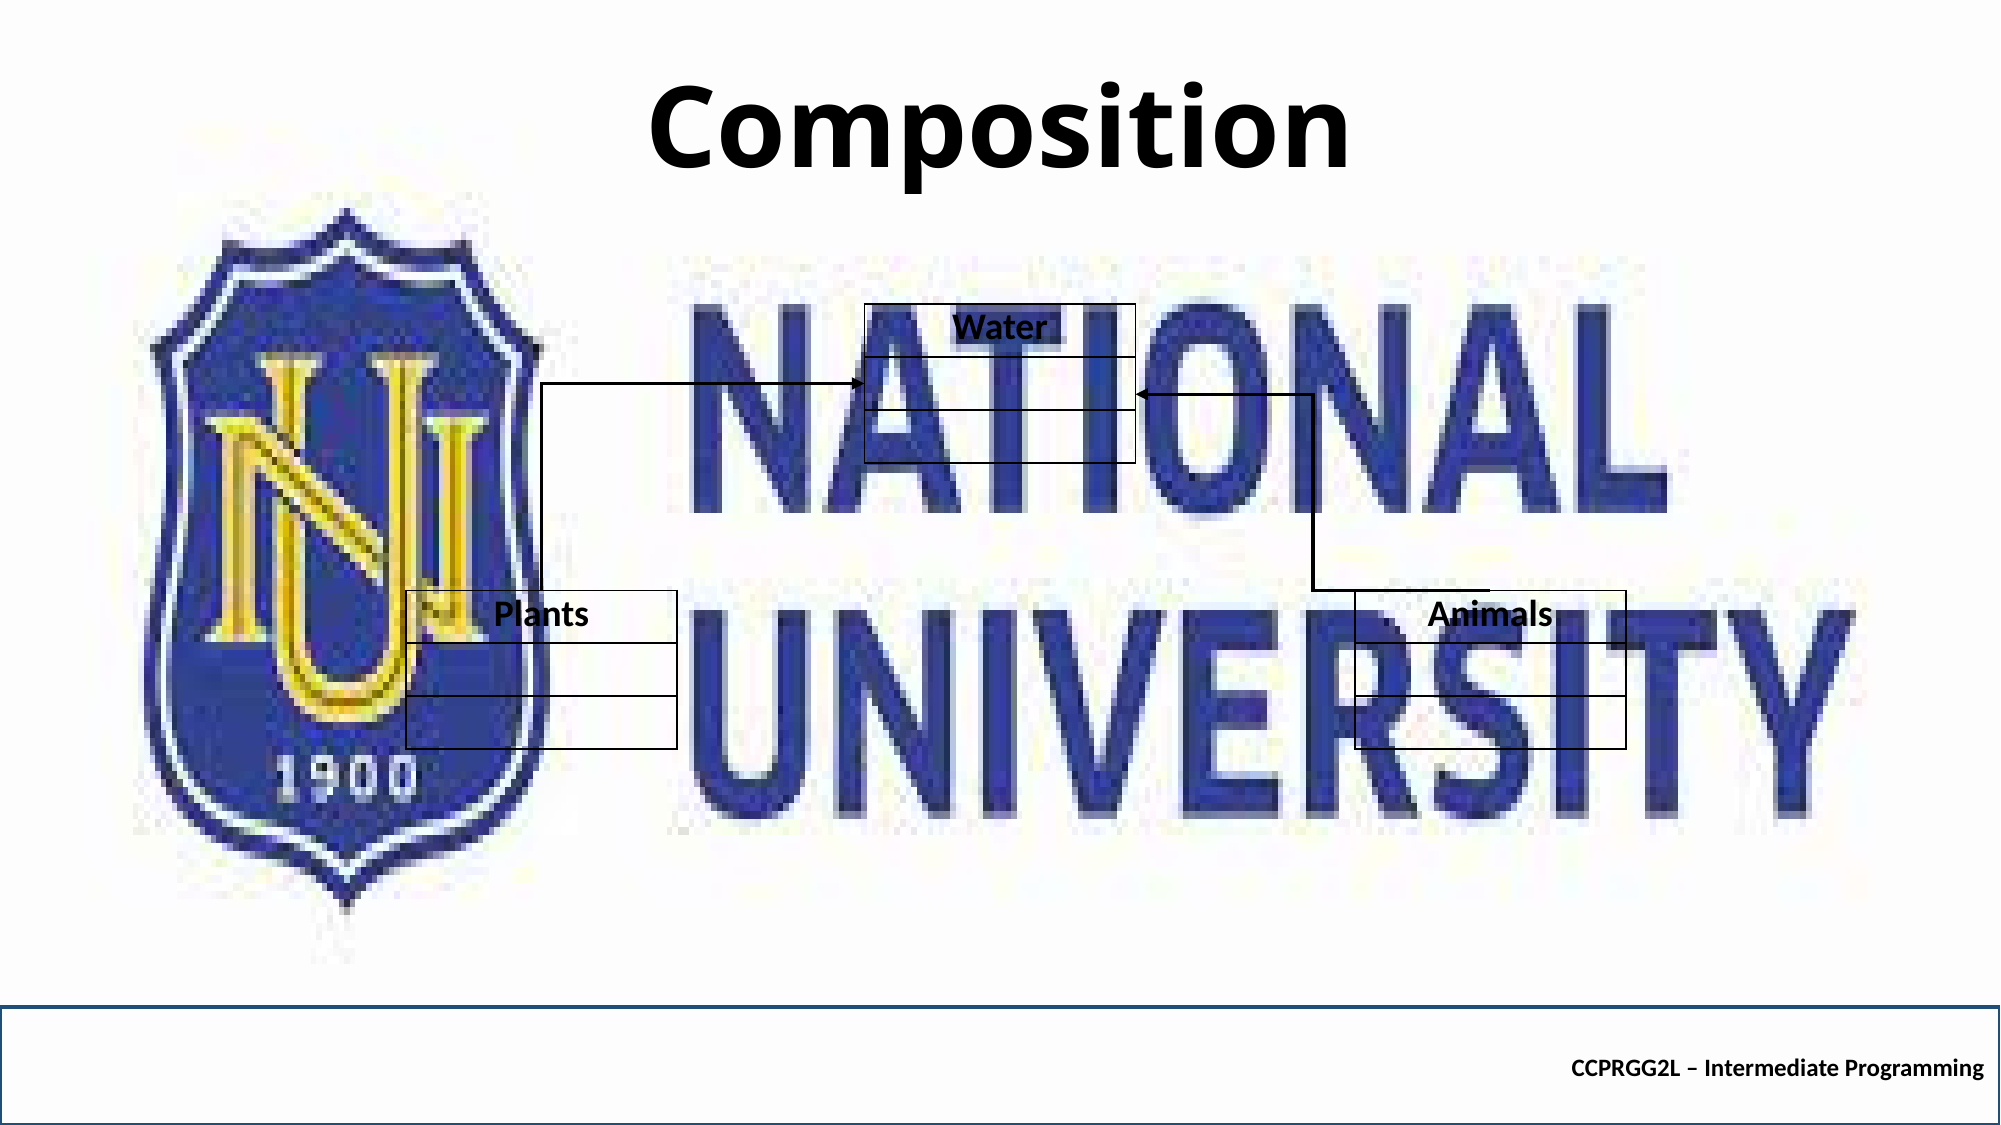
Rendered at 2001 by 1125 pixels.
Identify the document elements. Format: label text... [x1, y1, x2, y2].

table_cell [865, 358, 1135, 409]
table_cell [407, 644, 676, 695]
table_cell [407, 697, 676, 748]
title Composition [249, 81, 1750, 200]
table_header Animals [1412, 591, 1625, 642]
table_cell [865, 411, 1135, 462]
text_box [212, 503, 342, 564]
table_cell [1356, 697, 1625, 748]
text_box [604, 331, 802, 654]
picture [0, 0, 2000, 1007]
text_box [1214, 314, 1412, 670]
table_header Water [865, 305, 1135, 356]
footer CCPRGG2L – Intermediate Programming [0, 1007, 2000, 1125]
table_header Plants [407, 591, 604, 642]
table_cell [1356, 644, 1625, 695]
